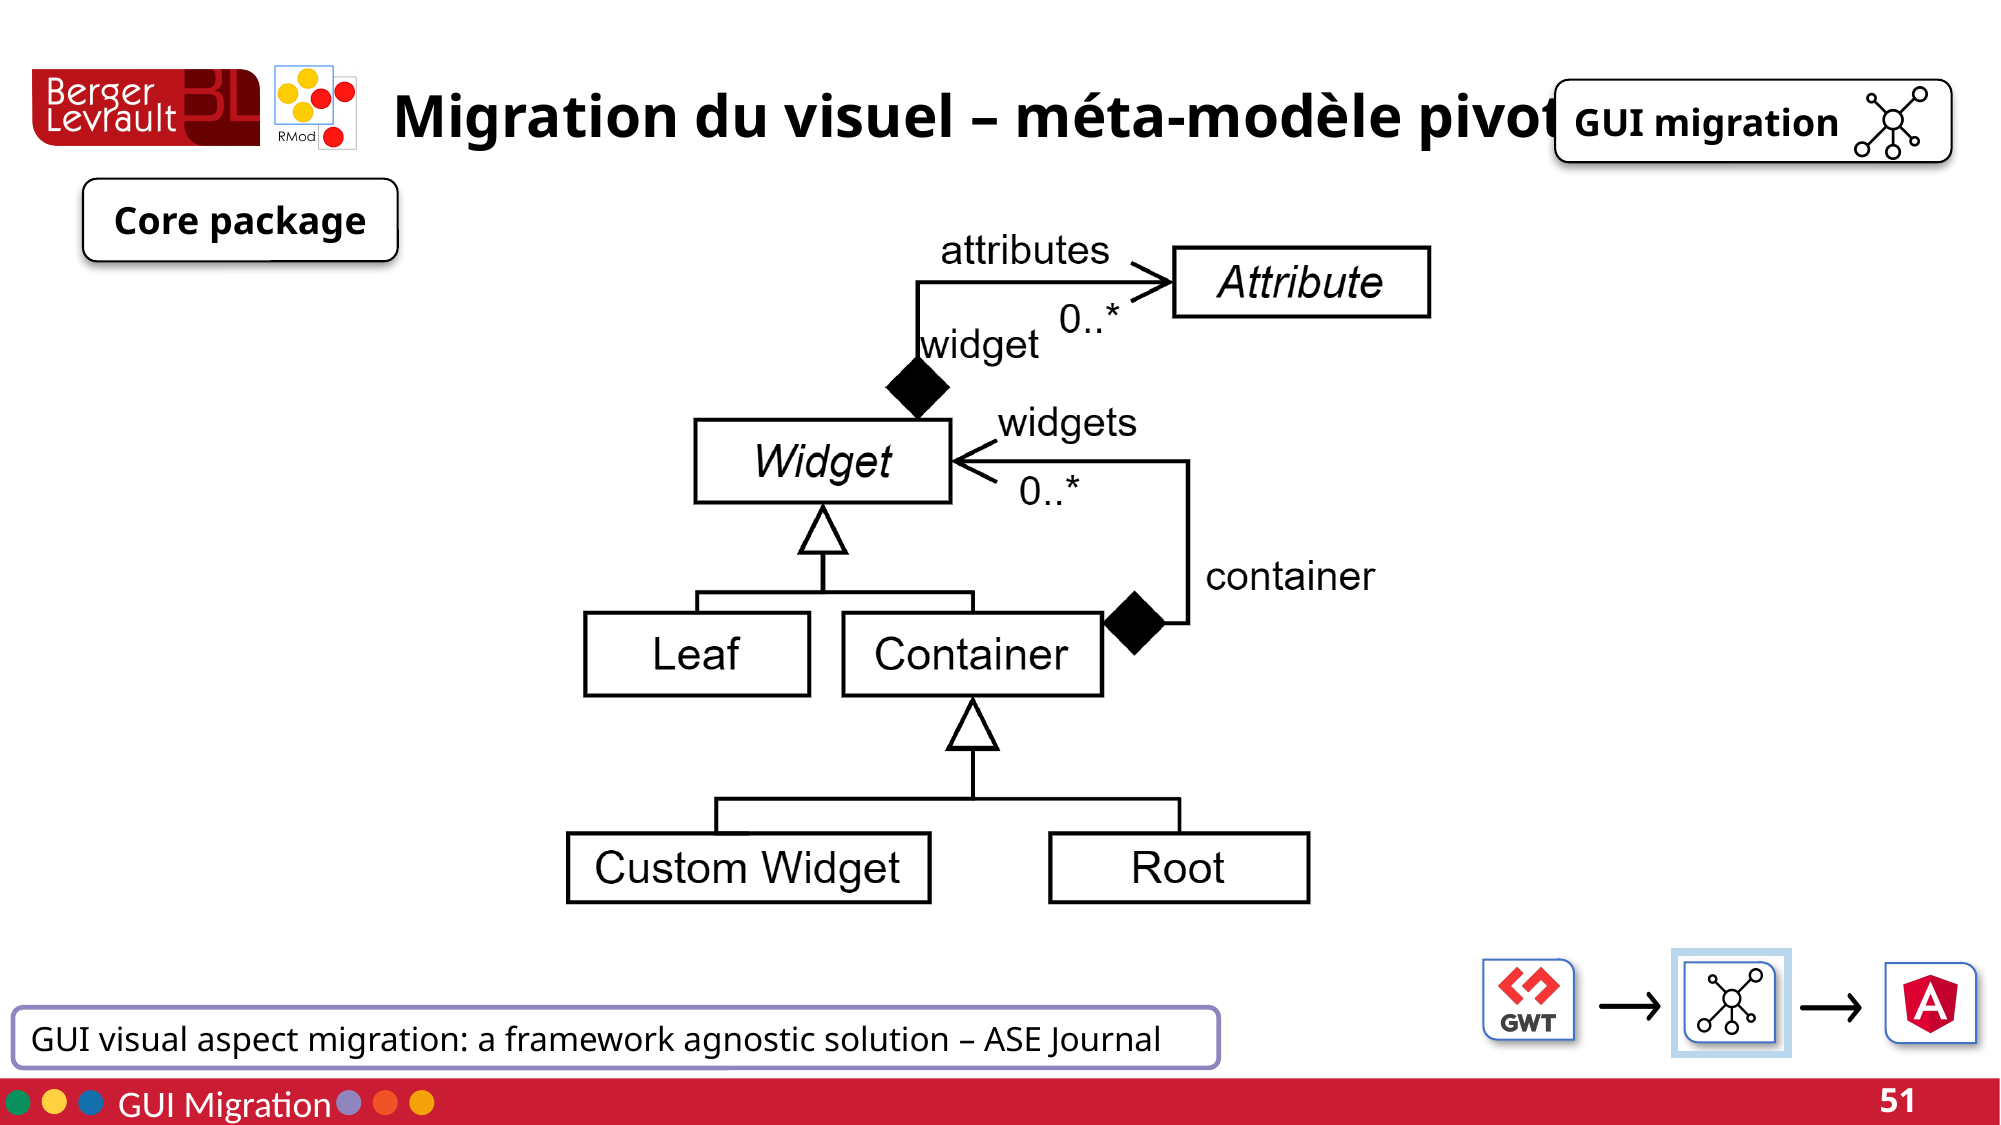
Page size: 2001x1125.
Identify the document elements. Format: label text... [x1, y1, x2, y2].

text_box [1674, 951, 1789, 1056]
picture [1588, 966, 1671, 1047]
text_box [41, 1088, 67, 1115]
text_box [1483, 959, 1574, 1040]
picture [268, 60, 363, 155]
picture [1789, 967, 1872, 1049]
text_box [77, 1089, 103, 1117]
text_box Core package [81, 177, 399, 263]
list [566, 218, 1434, 907]
slide_number 51 [1832, 1078, 1965, 1125]
text_box [408, 1089, 436, 1117]
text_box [1555, 79, 1952, 163]
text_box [1684, 962, 1776, 1043]
text_box GUI visual aspect migration: a framework agnostic solution – ASE Journal [11, 1006, 1220, 1069]
text_box [4, 1089, 32, 1117]
picture [32, 69, 260, 146]
text_box GUI Migration [103, 1072, 398, 1125]
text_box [1885, 963, 1977, 1044]
title Migration du visuel – méta-modèle pivot [377, 79, 1906, 183]
